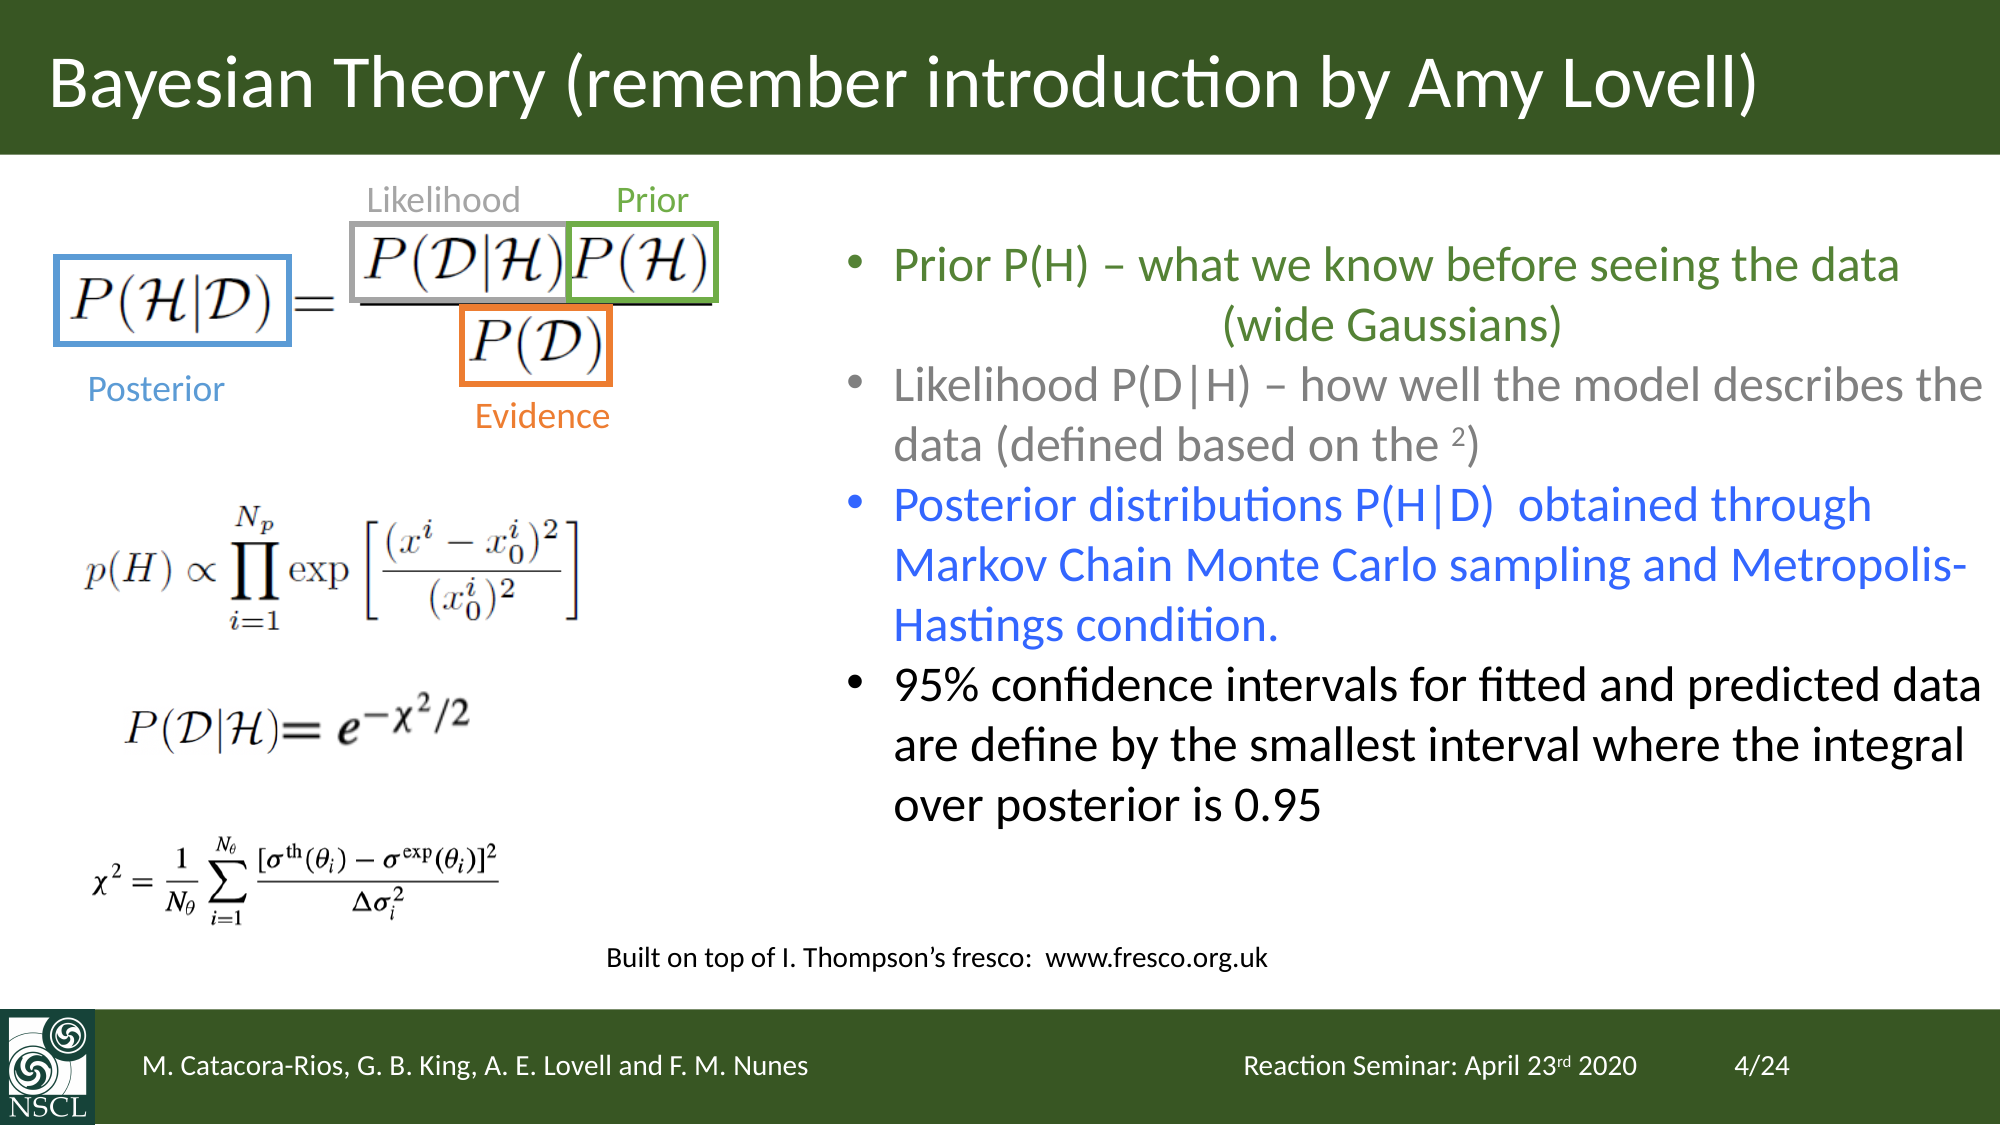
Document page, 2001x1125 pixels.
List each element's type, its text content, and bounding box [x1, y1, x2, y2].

text_box Likelihood [351, 167, 602, 208]
text_box M. Catacora-Rios, G. B. King, A. E. Lovell and F. M. Nunes Reaction Seminar: April 23rd 2020 4/24 [95, 1009, 2000, 1124]
picture [76, 821, 502, 937]
picture [123, 690, 476, 765]
picture [41, 208, 746, 392]
text_box Bayesian Theory (remember introduction by Amy Lovell) [0, 0, 2000, 155]
text_box Built on top of I. Thompson’s fresco: www.fresco.org.uk [591, 930, 1346, 981]
text_box Evidence [460, 392, 640, 444]
picture [56, 490, 592, 650]
text_box Prior [602, 167, 717, 208]
text_box Posterior [72, 392, 252, 417]
picture [0, 1009, 95, 1125]
